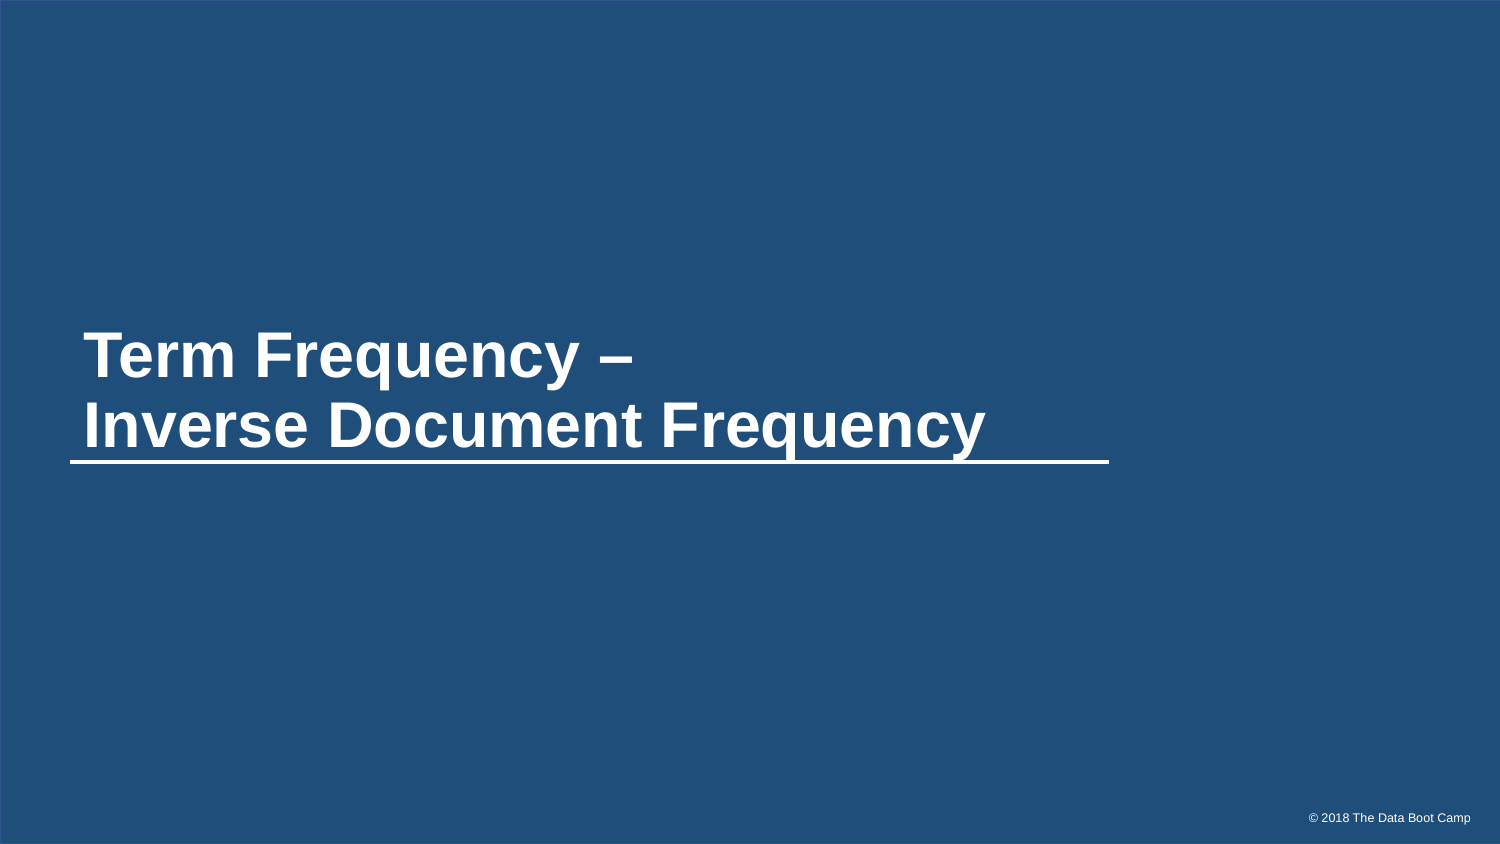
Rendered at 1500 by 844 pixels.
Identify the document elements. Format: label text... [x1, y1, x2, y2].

title Term Frequency – Inverse Document Frequency [72, 338, 1143, 446]
